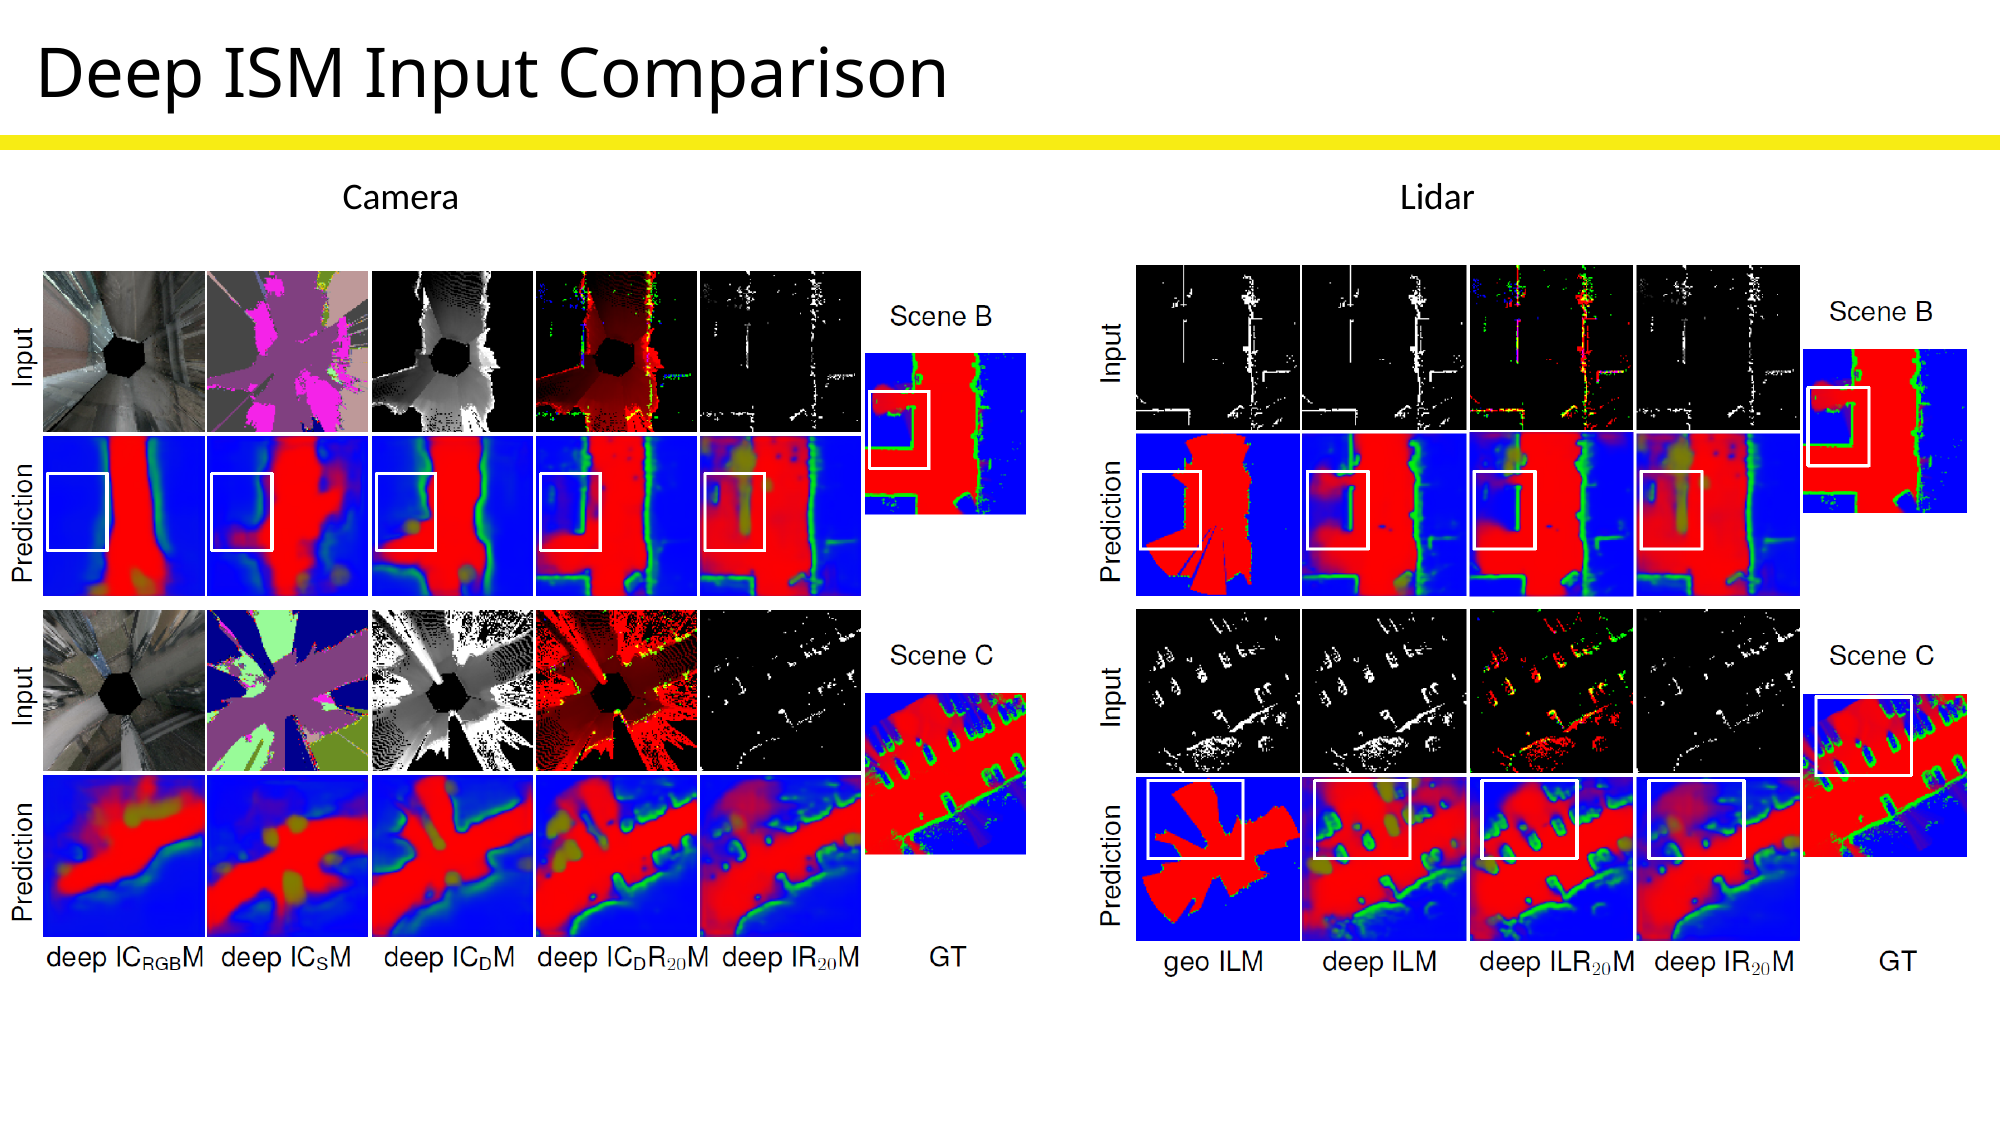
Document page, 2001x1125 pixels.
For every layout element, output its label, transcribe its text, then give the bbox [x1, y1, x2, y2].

text_box [0, 134, 2000, 151]
title Deep ISM Input Comparison [20, 29, 1855, 121]
text_box Camera [327, 164, 475, 225]
text_box Lidar [1385, 164, 1490, 225]
picture [0, 261, 1035, 977]
picture [1094, 261, 1972, 978]
